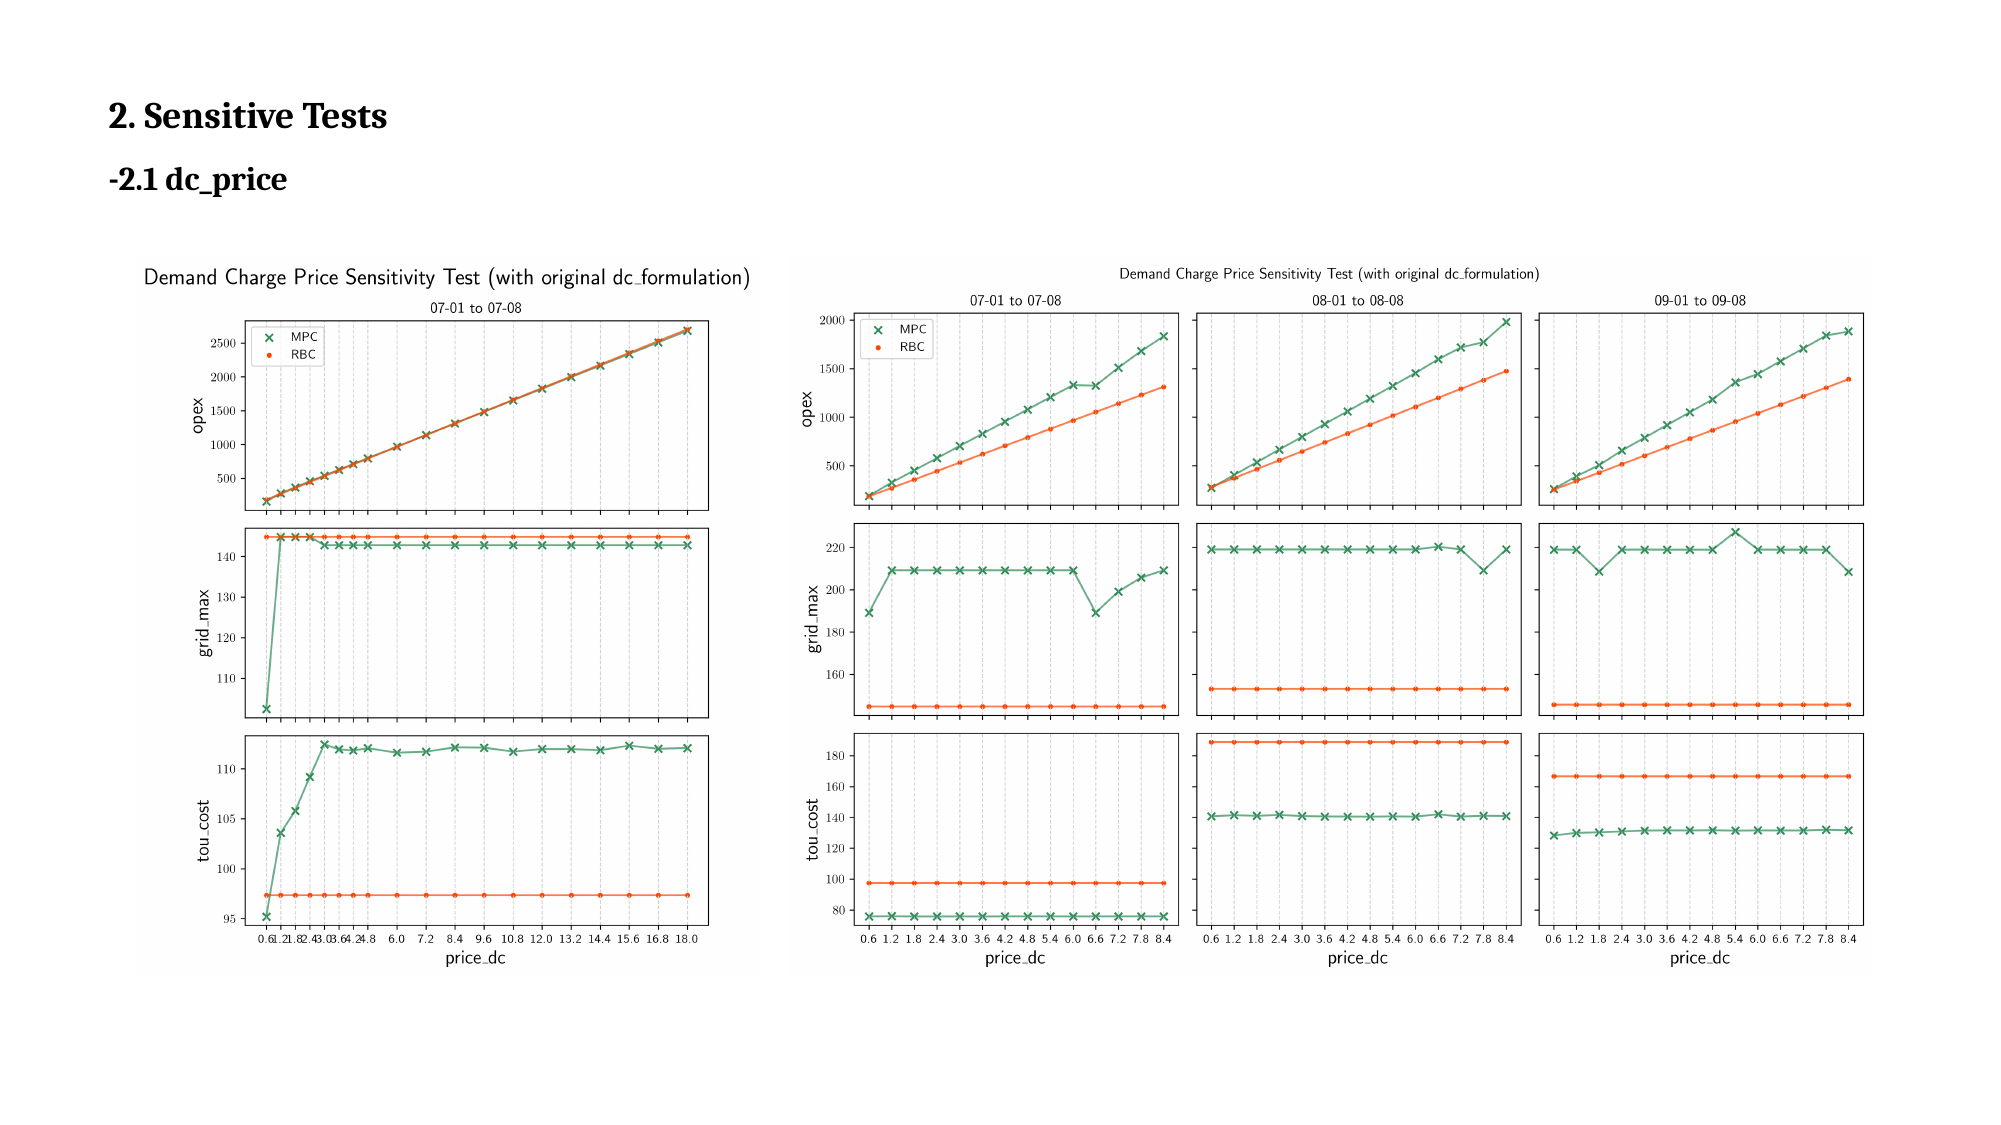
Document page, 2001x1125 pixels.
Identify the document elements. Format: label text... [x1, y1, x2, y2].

text_box 2. Sensitive Tests [93, 83, 1657, 144]
text_box -2.1 dc_price [93, 149, 1657, 205]
picture [789, 258, 1872, 976]
picture [136, 258, 761, 976]
